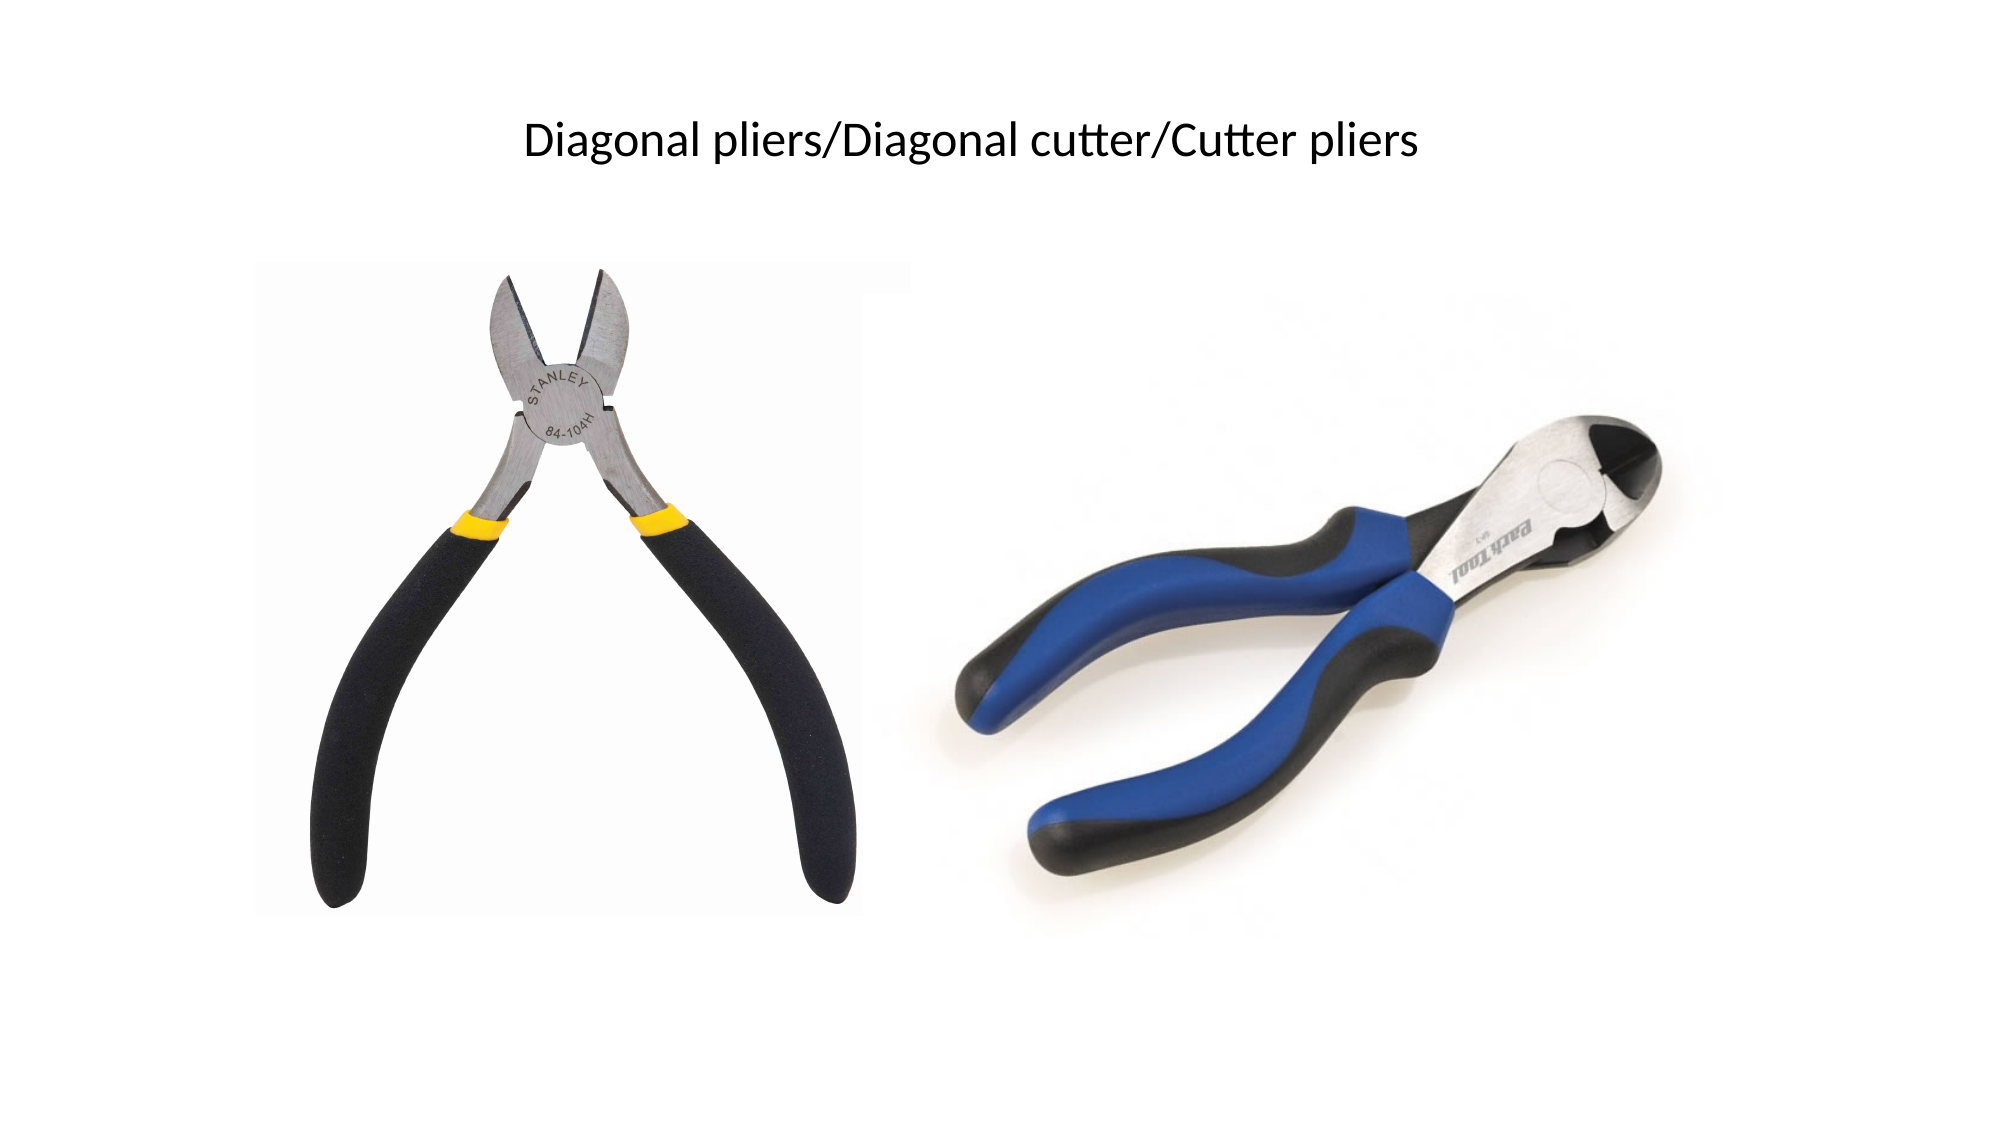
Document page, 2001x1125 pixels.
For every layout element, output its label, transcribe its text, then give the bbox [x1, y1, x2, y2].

subtitle Diagonal pliers/Diagonal cutter/Cutter pliers [221, 105, 1722, 210]
picture [255, 261, 1722, 938]
